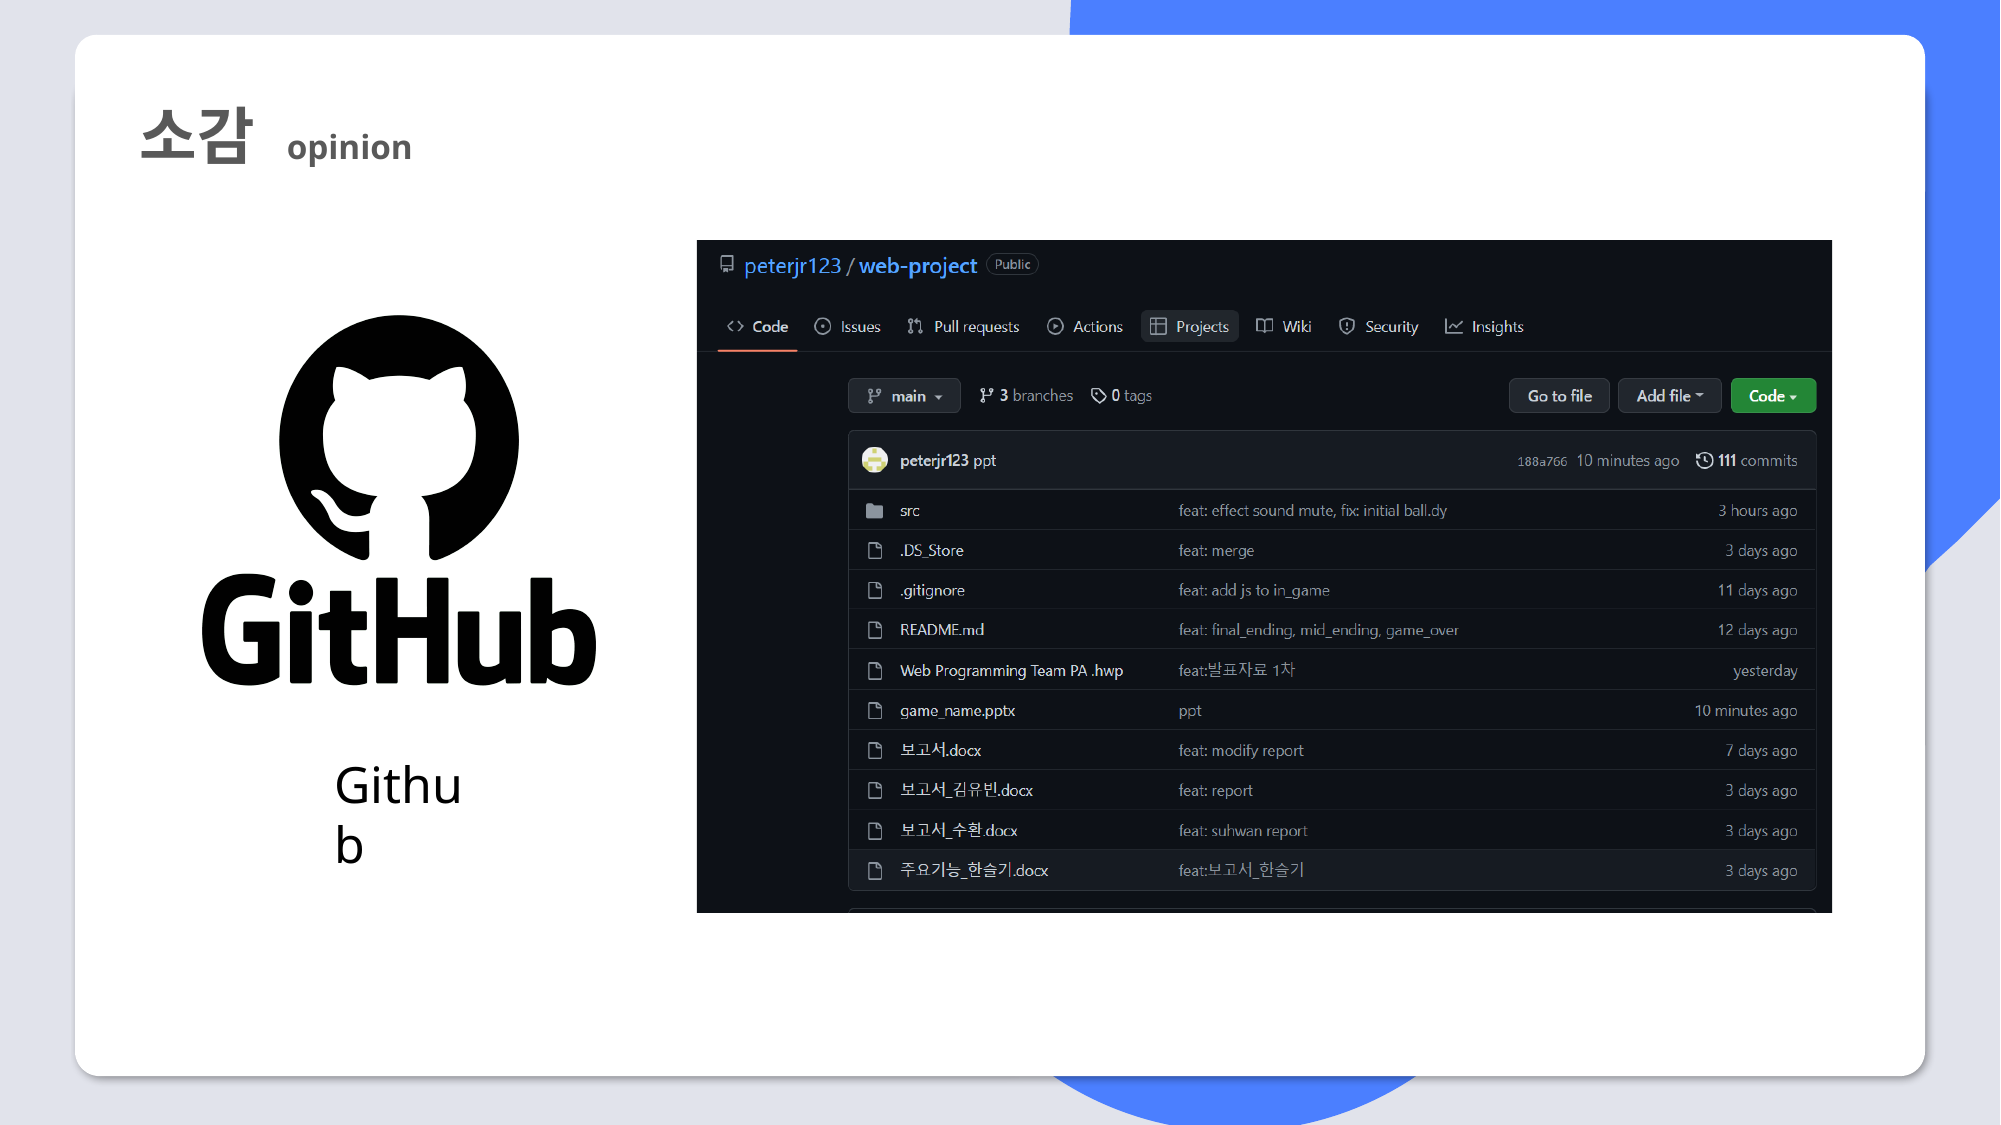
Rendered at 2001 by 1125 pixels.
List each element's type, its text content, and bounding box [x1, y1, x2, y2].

picture [696, 240, 1833, 913]
text_box [1068, 0, 2000, 563]
text_box [73, 193, 1927, 1078]
text_box [1066, 1086, 1403, 1125]
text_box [74, 309, 696, 822]
text_box 소감 opinion [73, 33, 1927, 193]
